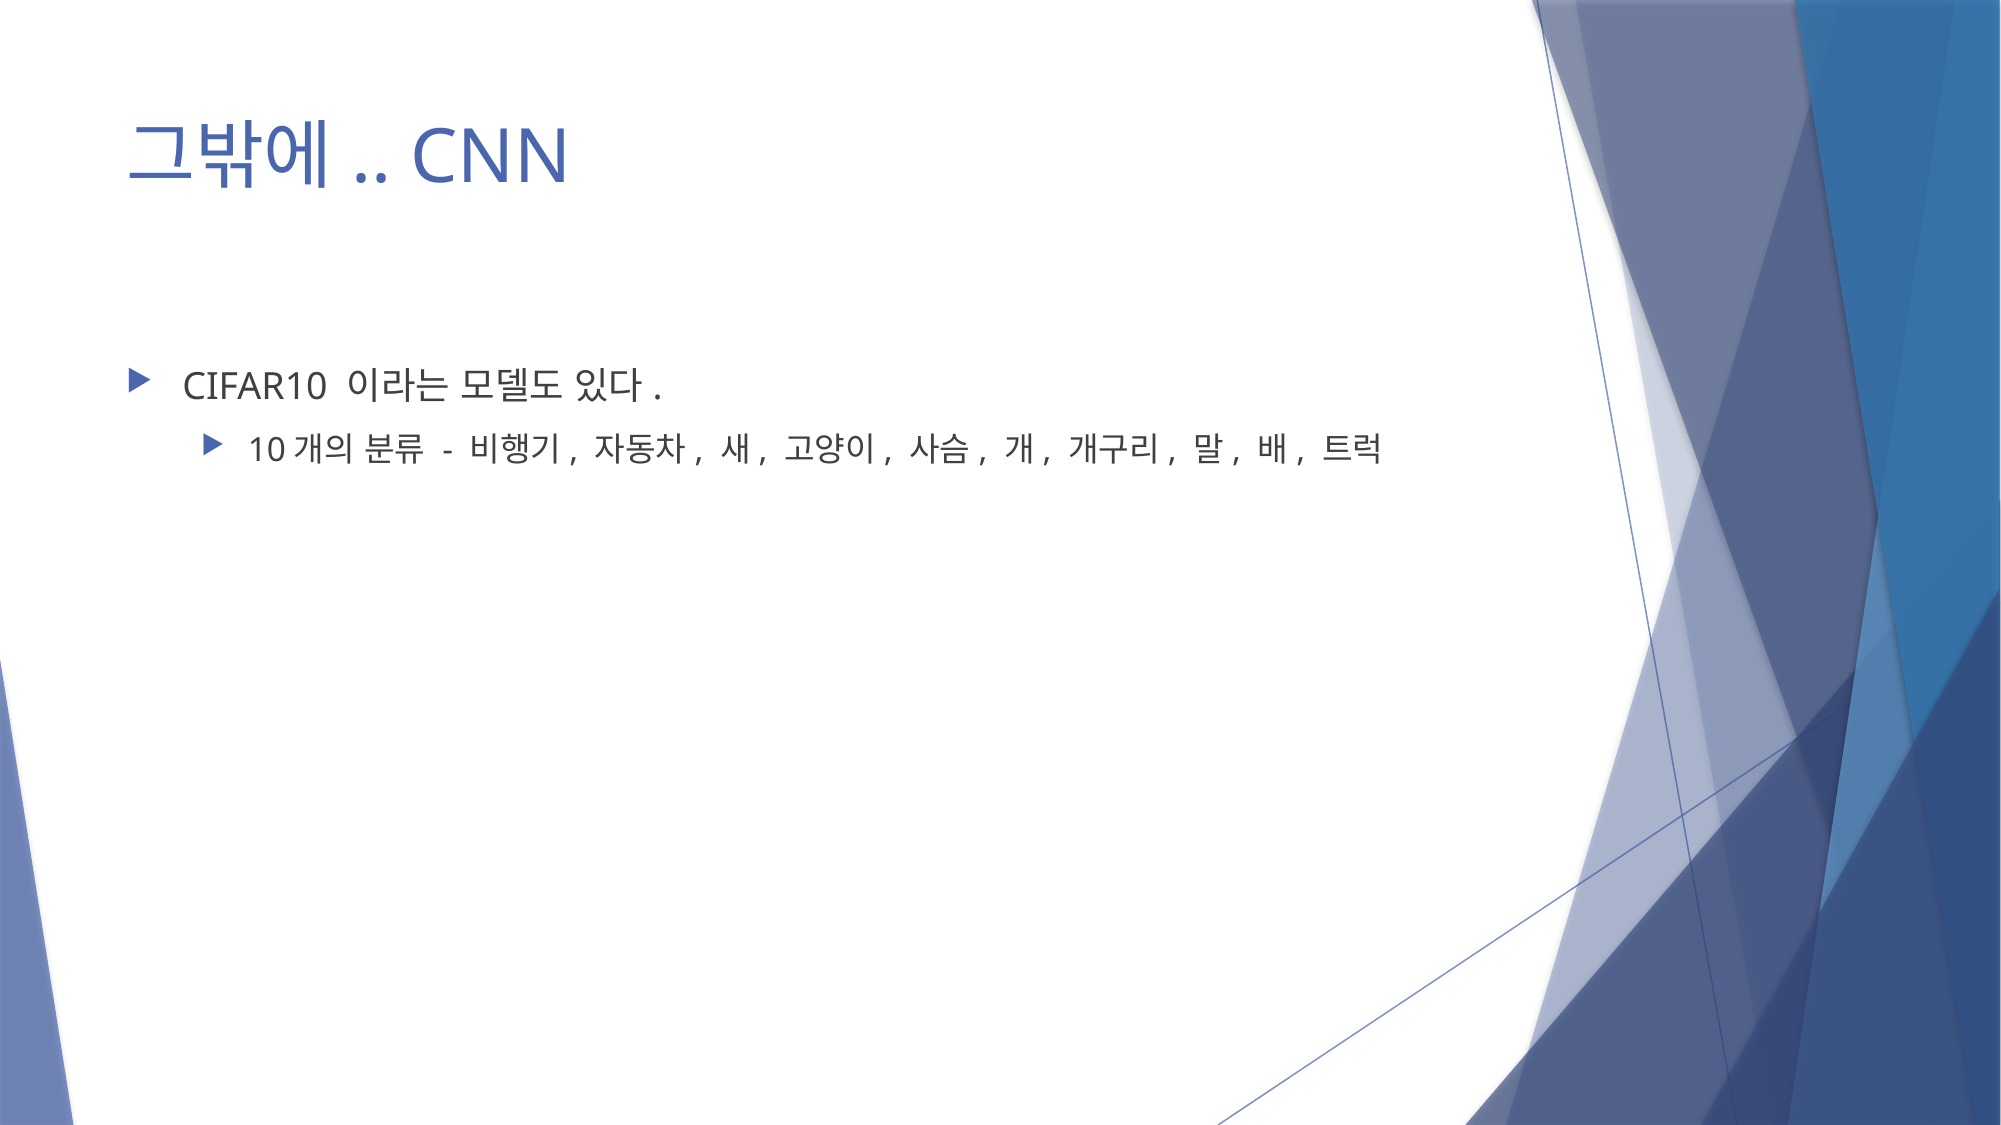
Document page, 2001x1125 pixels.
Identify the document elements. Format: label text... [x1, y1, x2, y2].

title 그밖에.. CNN [111, 99, 1522, 317]
list CIFAR10 이라는 모델도 있다. 10개의 분류 - 비행기, 자동차, 새, 고양이, 사슴, 개, 개구리, 말, 배, 트럭 [111, 354, 1522, 992]
